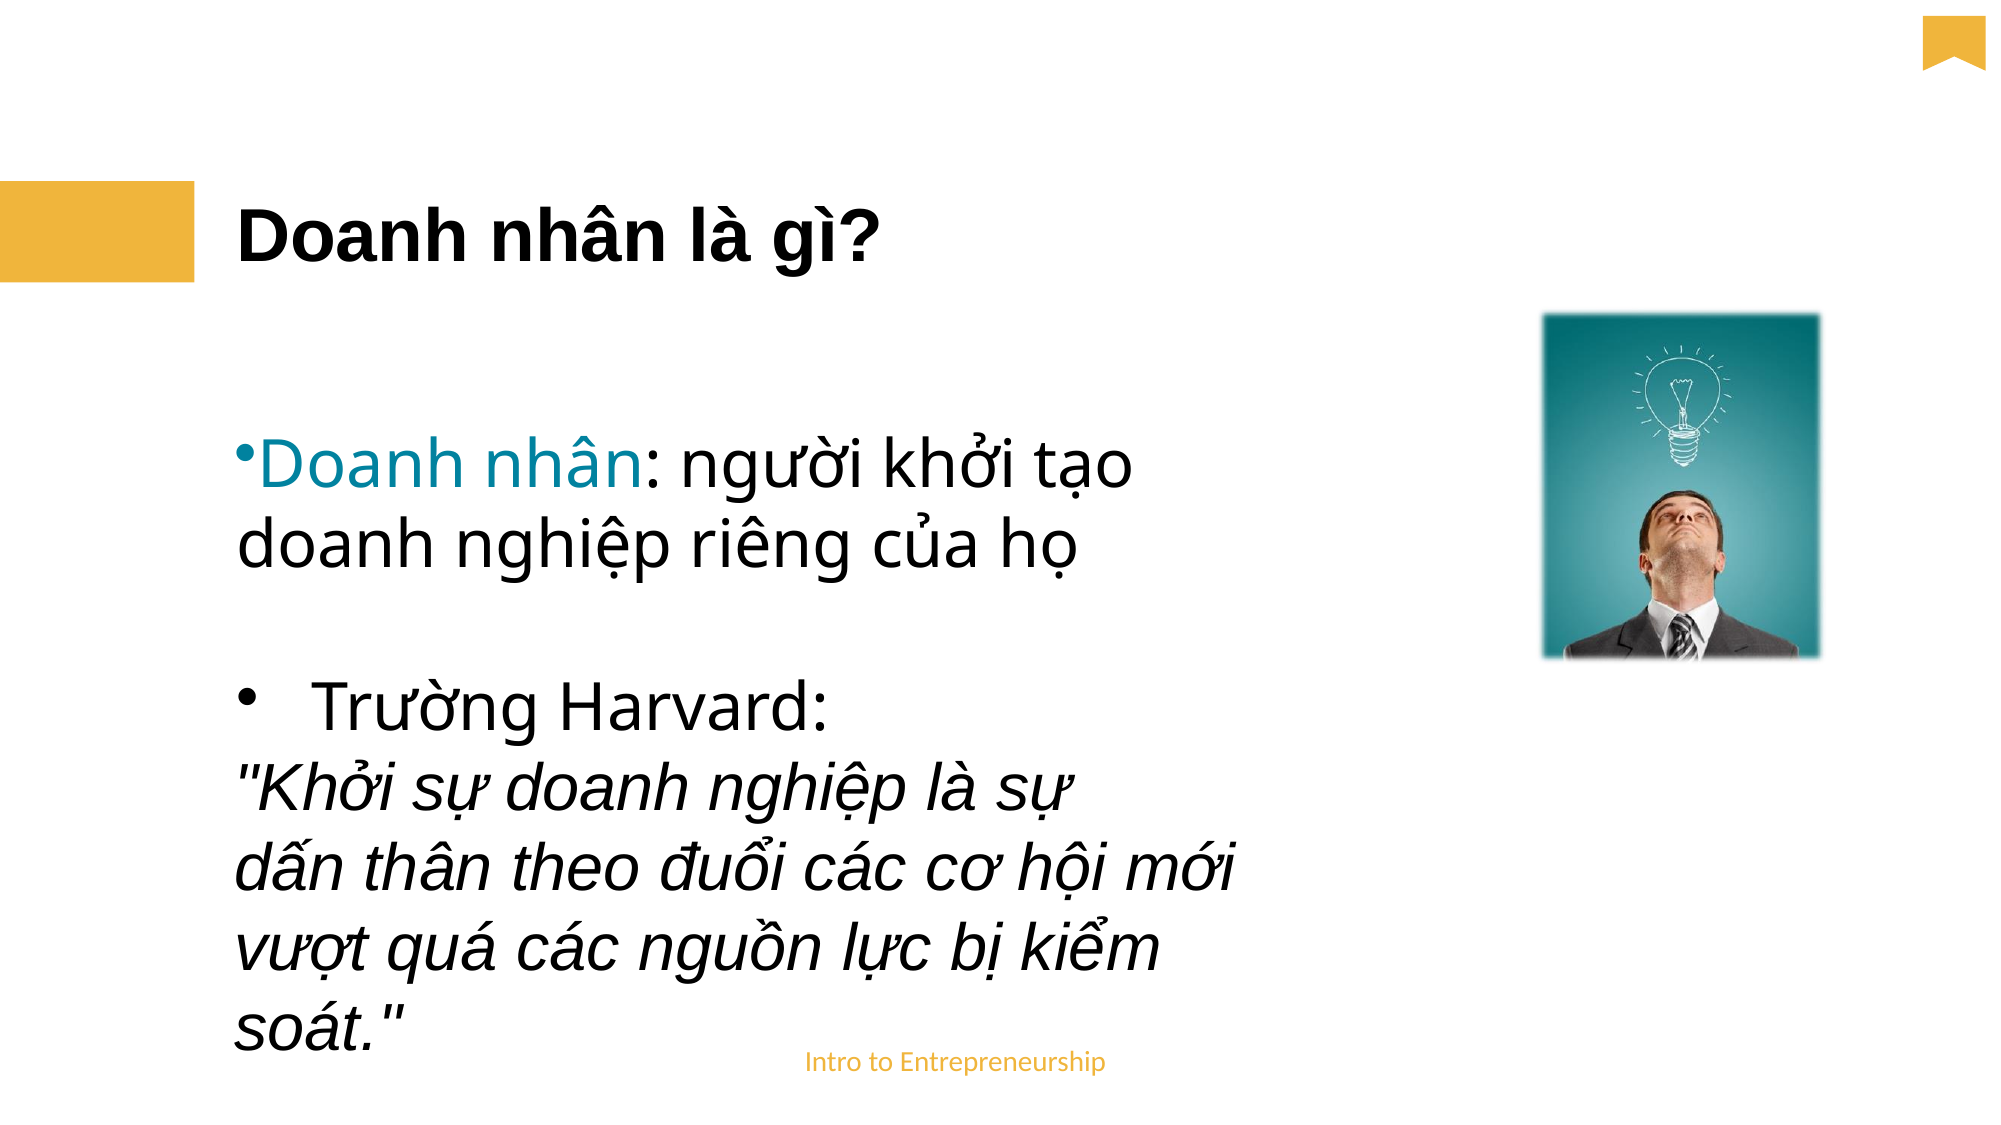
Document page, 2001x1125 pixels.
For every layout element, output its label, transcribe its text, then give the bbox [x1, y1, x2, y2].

text_box Intro to Entrepreneurship [789, 1064, 1790, 1085]
picture [1535, 306, 1827, 665]
text_box Doanh nhân là gì? [234, 184, 1143, 277]
text_box [0, 181, 195, 283]
text_box Doanh nhân: người khởi tạo doanh nghiệp riêng của họ Trường Harvard: "Khởi sự doanh nghiệp là sự dấn thân theo đuổi các cơ hội mới vượt quá các nguồn lực bị kiểm soát." [234, 418, 1818, 1064]
text_box [1922, 15, 1986, 71]
